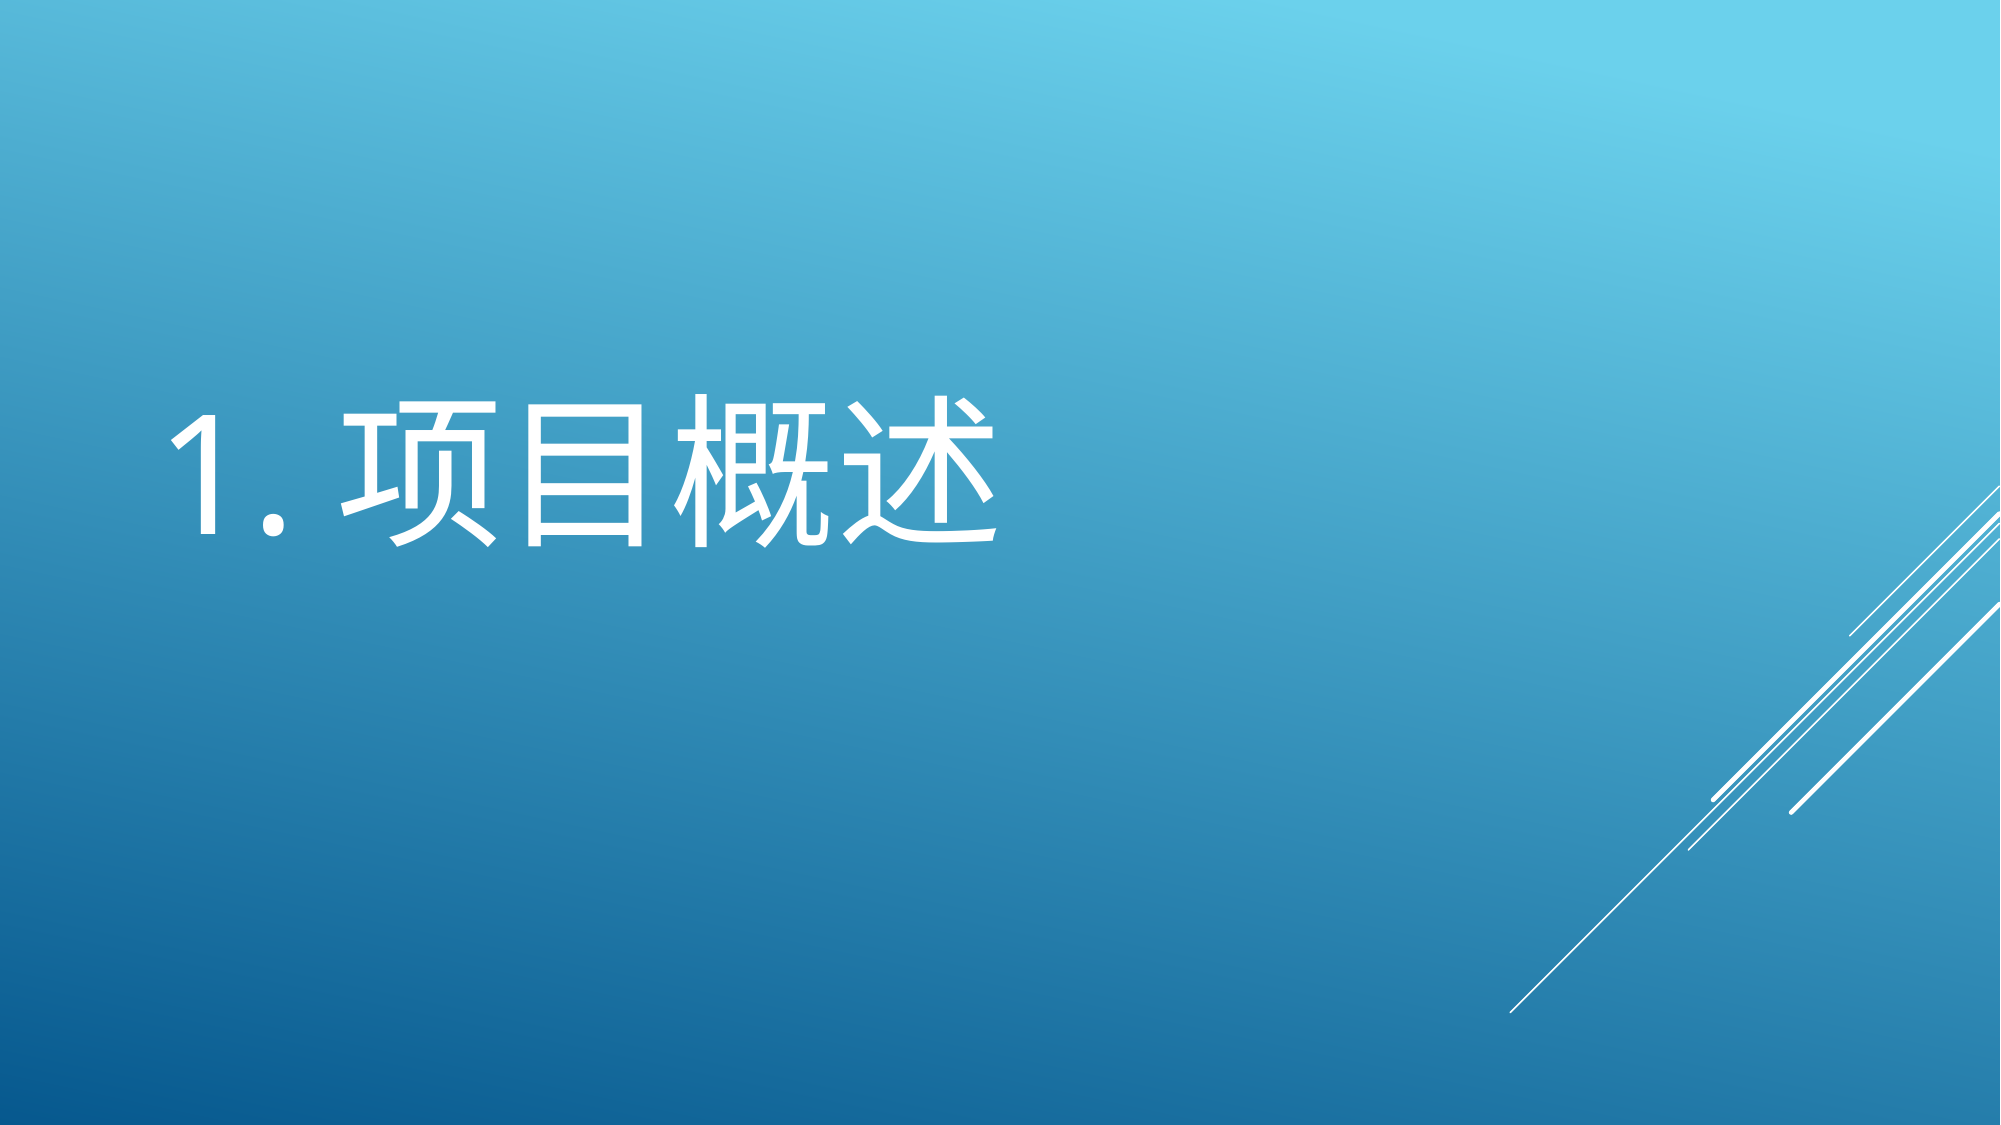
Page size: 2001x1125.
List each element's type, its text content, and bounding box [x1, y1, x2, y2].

text_box 1.项目概述 [141, 360, 1728, 576]
